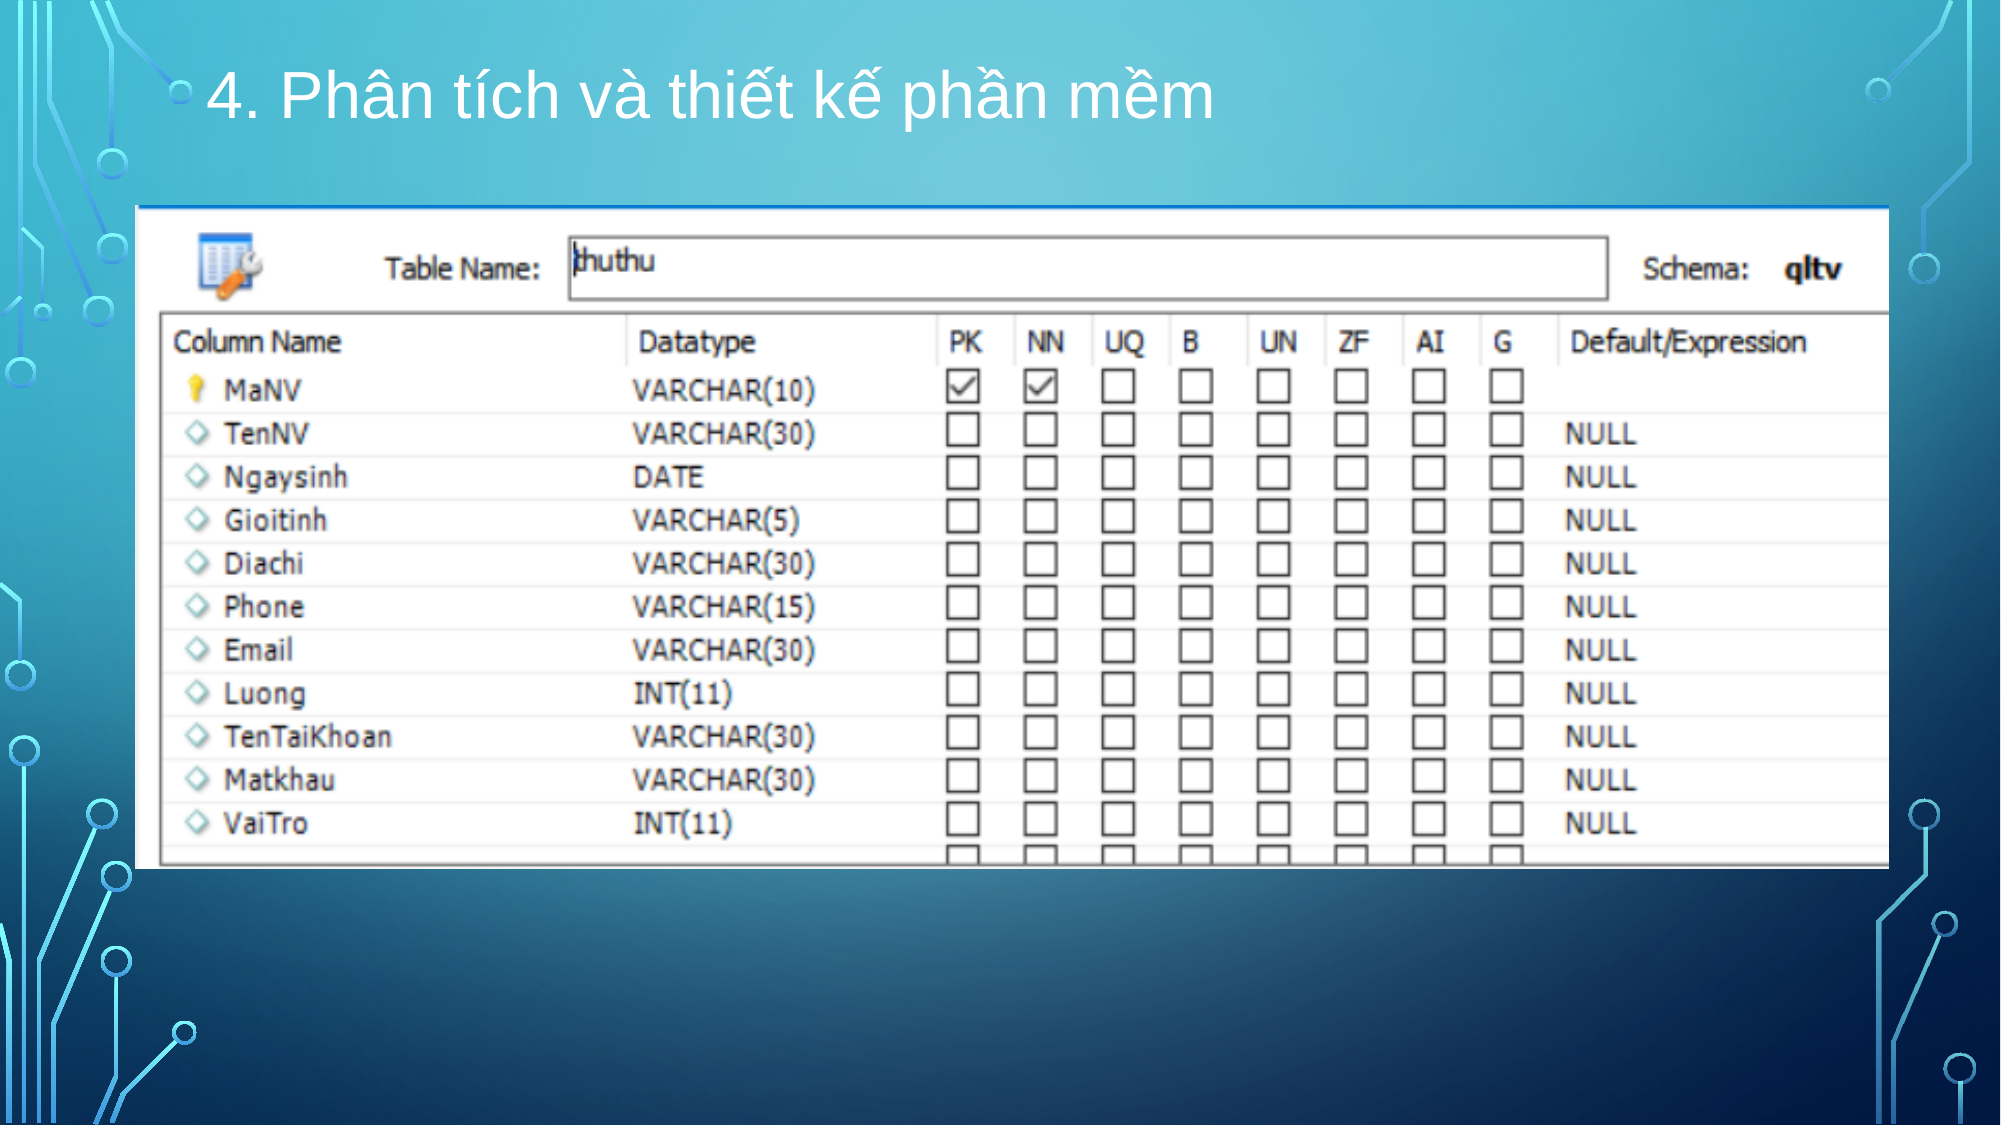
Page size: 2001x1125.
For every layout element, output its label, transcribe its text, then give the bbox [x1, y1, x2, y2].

text_box 4. Phân tích và thiết kế phần mềm [191, 44, 1232, 140]
picture [135, 204, 1889, 870]
